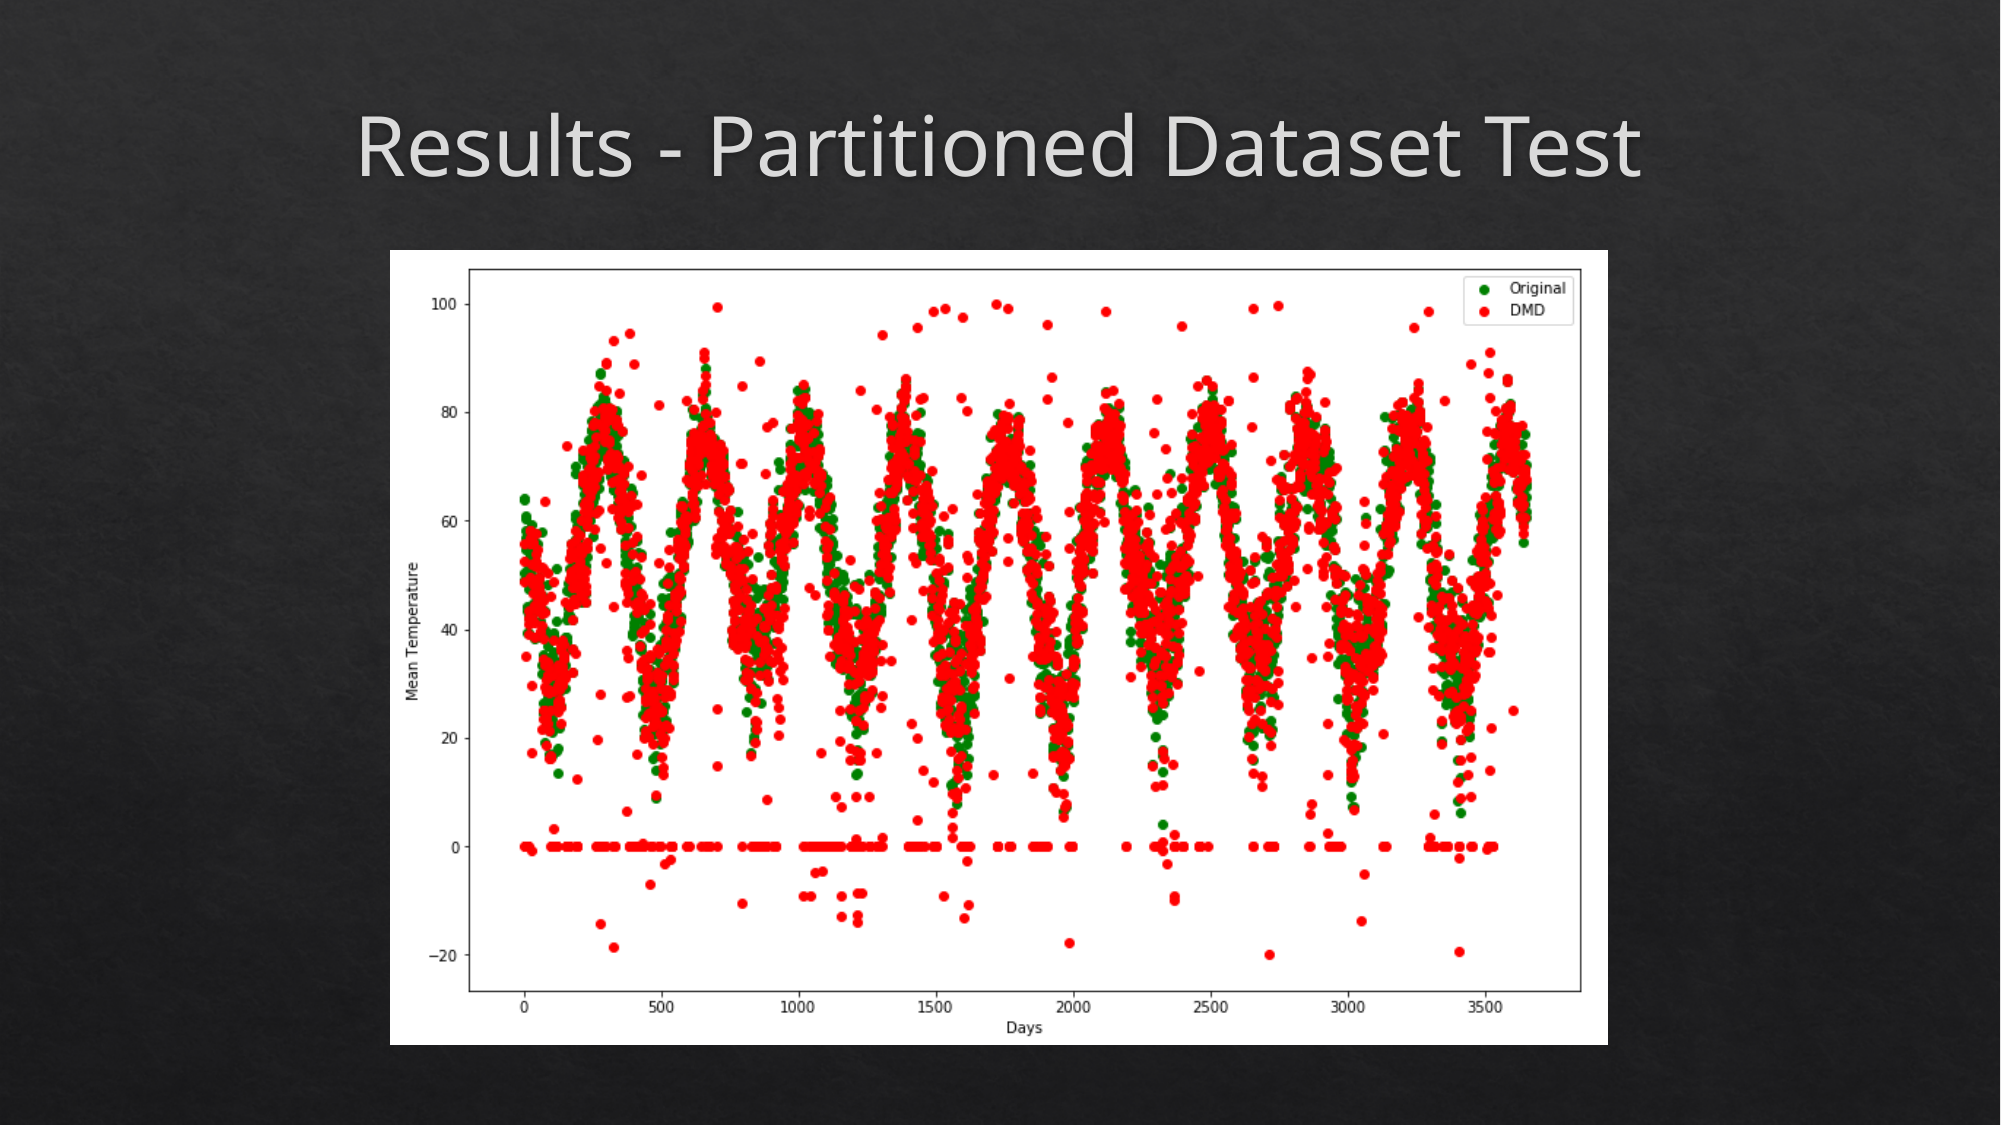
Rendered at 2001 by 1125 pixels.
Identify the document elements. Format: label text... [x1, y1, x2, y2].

title Results - Partitioned Dataset Test [149, 63, 1849, 223]
picture [390, 250, 1608, 1046]
